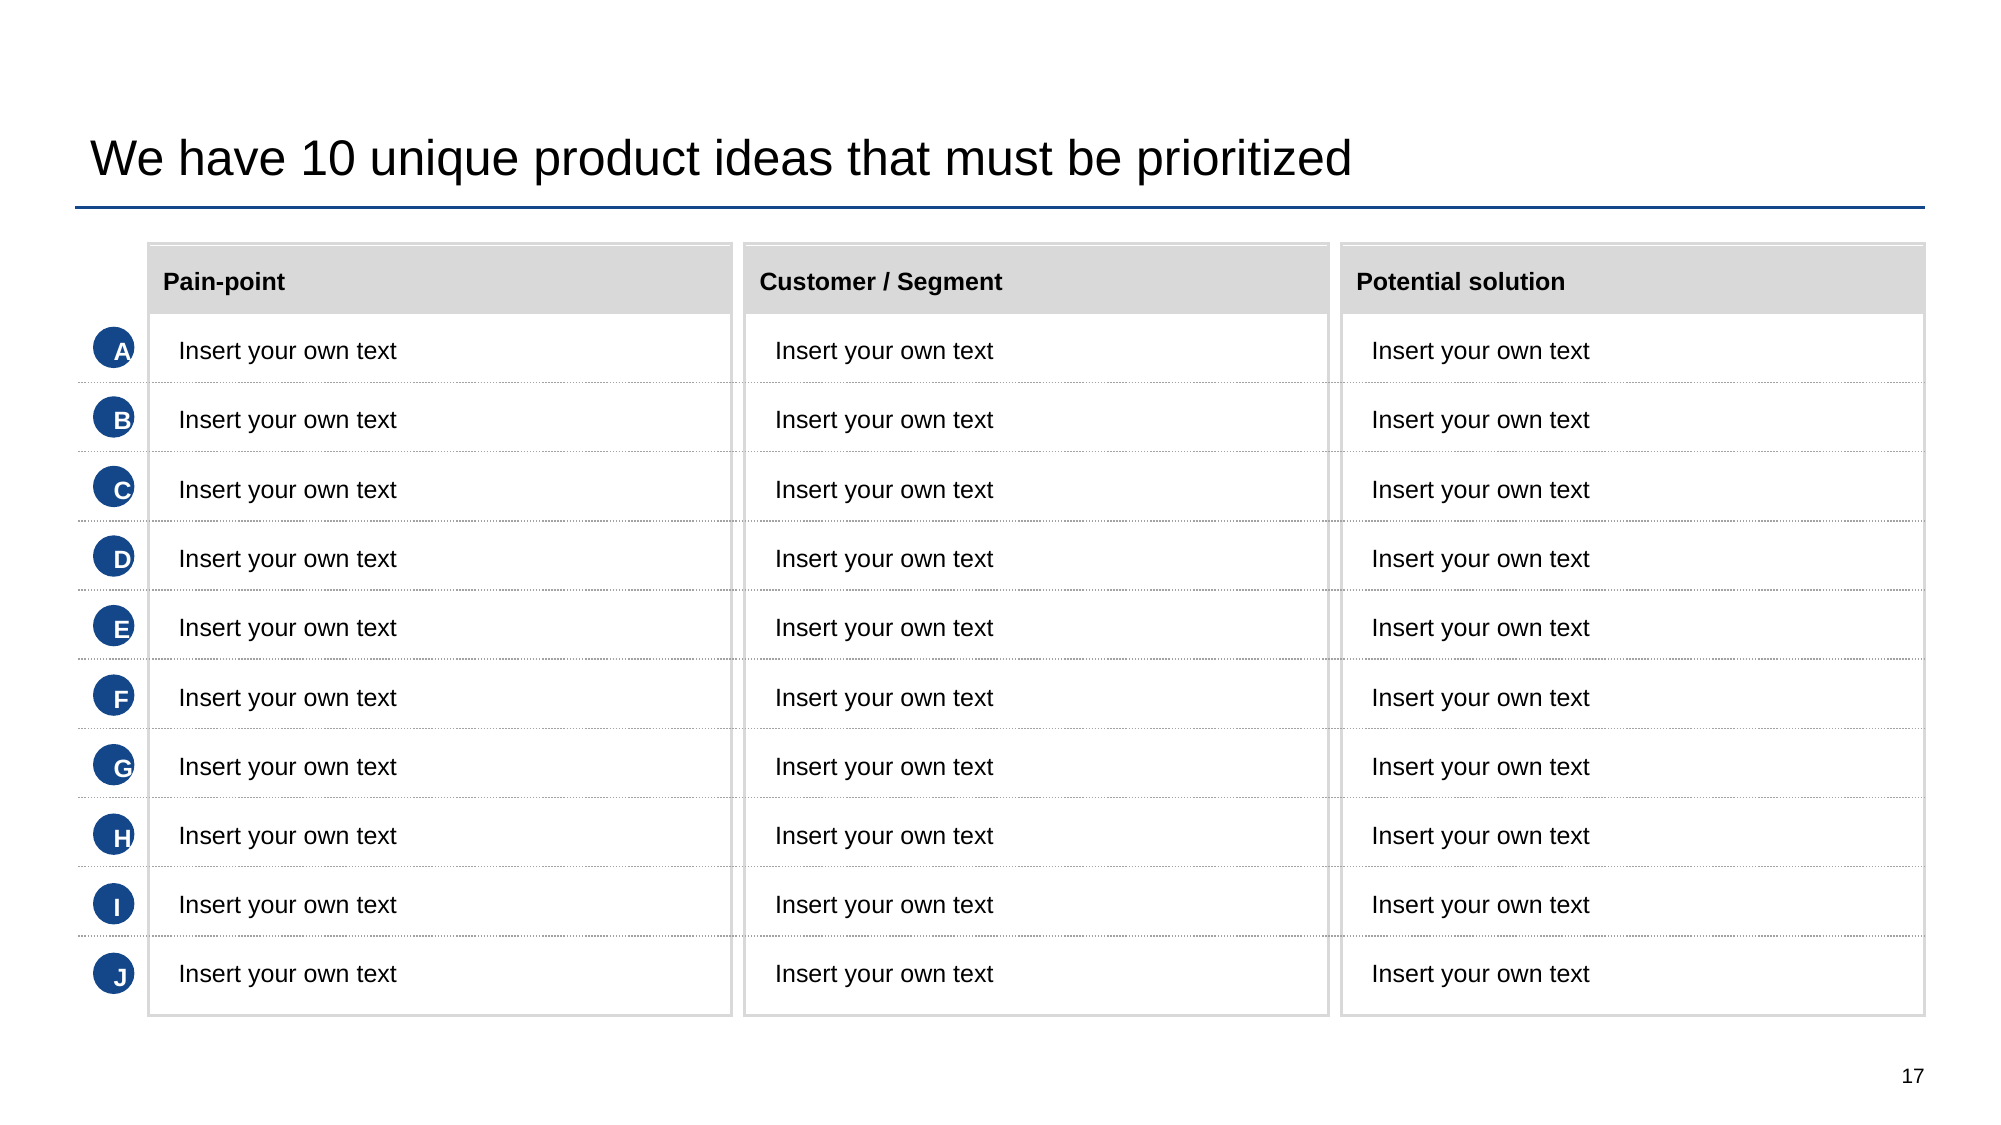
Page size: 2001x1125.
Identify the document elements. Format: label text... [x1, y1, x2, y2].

text_box Insert your own text [178, 750, 702, 786]
text_box [744, 591, 1329, 659]
text_box Insert your own text [178, 957, 702, 994]
text_box Insert your own text [178, 888, 702, 925]
text_box Insert your own text [178, 611, 702, 648]
text_box [744, 729, 1329, 797]
text_box [147, 591, 733, 659]
text_box Insert your own text [1371, 680, 1895, 717]
text_box A [91, 325, 136, 370]
text_box [744, 936, 1329, 1017]
text_box Pain-point [147, 246, 733, 314]
text_box Insert your own text [1371, 473, 1895, 509]
text_box Insert your own text [178, 680, 702, 717]
text_box Insert your own text [1371, 611, 1895, 648]
text_box J [91, 951, 136, 996]
text_box [744, 867, 1329, 935]
text_box [744, 798, 1329, 866]
text_box Insert your own text [775, 750, 1298, 786]
text_box [147, 660, 733, 728]
text_box Insert your own text [1371, 542, 1895, 578]
text_box Insert your own text [775, 680, 1298, 717]
text_box Insert your own text [775, 611, 1298, 648]
text_box Insert your own text [1371, 334, 1895, 371]
text_box Insert your own text [775, 473, 1298, 509]
text_box [744, 660, 1329, 728]
text_box [744, 521, 1329, 589]
text_box Insert your own text [1371, 819, 1895, 855]
text_box [744, 314, 1329, 382]
text_box B [91, 395, 136, 439]
text_box Insert your own text [775, 957, 1298, 994]
text_box [1340, 314, 1926, 1017]
text_box Insert your own text [775, 888, 1298, 925]
text_box Insert your own text [178, 403, 702, 440]
text_box Insert your own text [178, 819, 702, 855]
text_box Insert your own text [178, 542, 702, 578]
text_box Insert your own text [775, 403, 1298, 440]
text_box [147, 867, 733, 935]
text_box Insert your own text [178, 473, 702, 509]
text_box Customer / Segment [744, 246, 1329, 314]
text_box [744, 452, 1329, 520]
text_box Insert your own text [1371, 888, 1895, 925]
text_box [147, 729, 733, 797]
text_box [147, 936, 733, 1017]
text_box [147, 521, 733, 589]
text_box [147, 798, 733, 866]
text_box E [91, 603, 136, 648]
text_box Insert your own text [775, 819, 1298, 855]
text_box Insert your own text [1371, 957, 1895, 994]
text_box Insert your own text [775, 542, 1298, 578]
text_box Insert your own text [178, 334, 702, 371]
text_box Insert your own text [1371, 403, 1895, 440]
text_box F [91, 673, 136, 717]
text_box C [91, 464, 136, 509]
text_box G [91, 742, 136, 787]
text_box I [91, 882, 136, 926]
text_box [147, 314, 733, 382]
text_box Insert your own text [775, 334, 1298, 371]
text_box Potential solution [1340, 246, 1926, 314]
text_box [147, 452, 733, 520]
text_box Insert your own text [1371, 750, 1895, 786]
text_box D [91, 534, 136, 578]
title We have 10 unique product ideas that must be prioritized [75, 59, 1925, 194]
text_box [147, 383, 733, 451]
text_box [744, 383, 1329, 451]
text_box H [91, 812, 136, 856]
